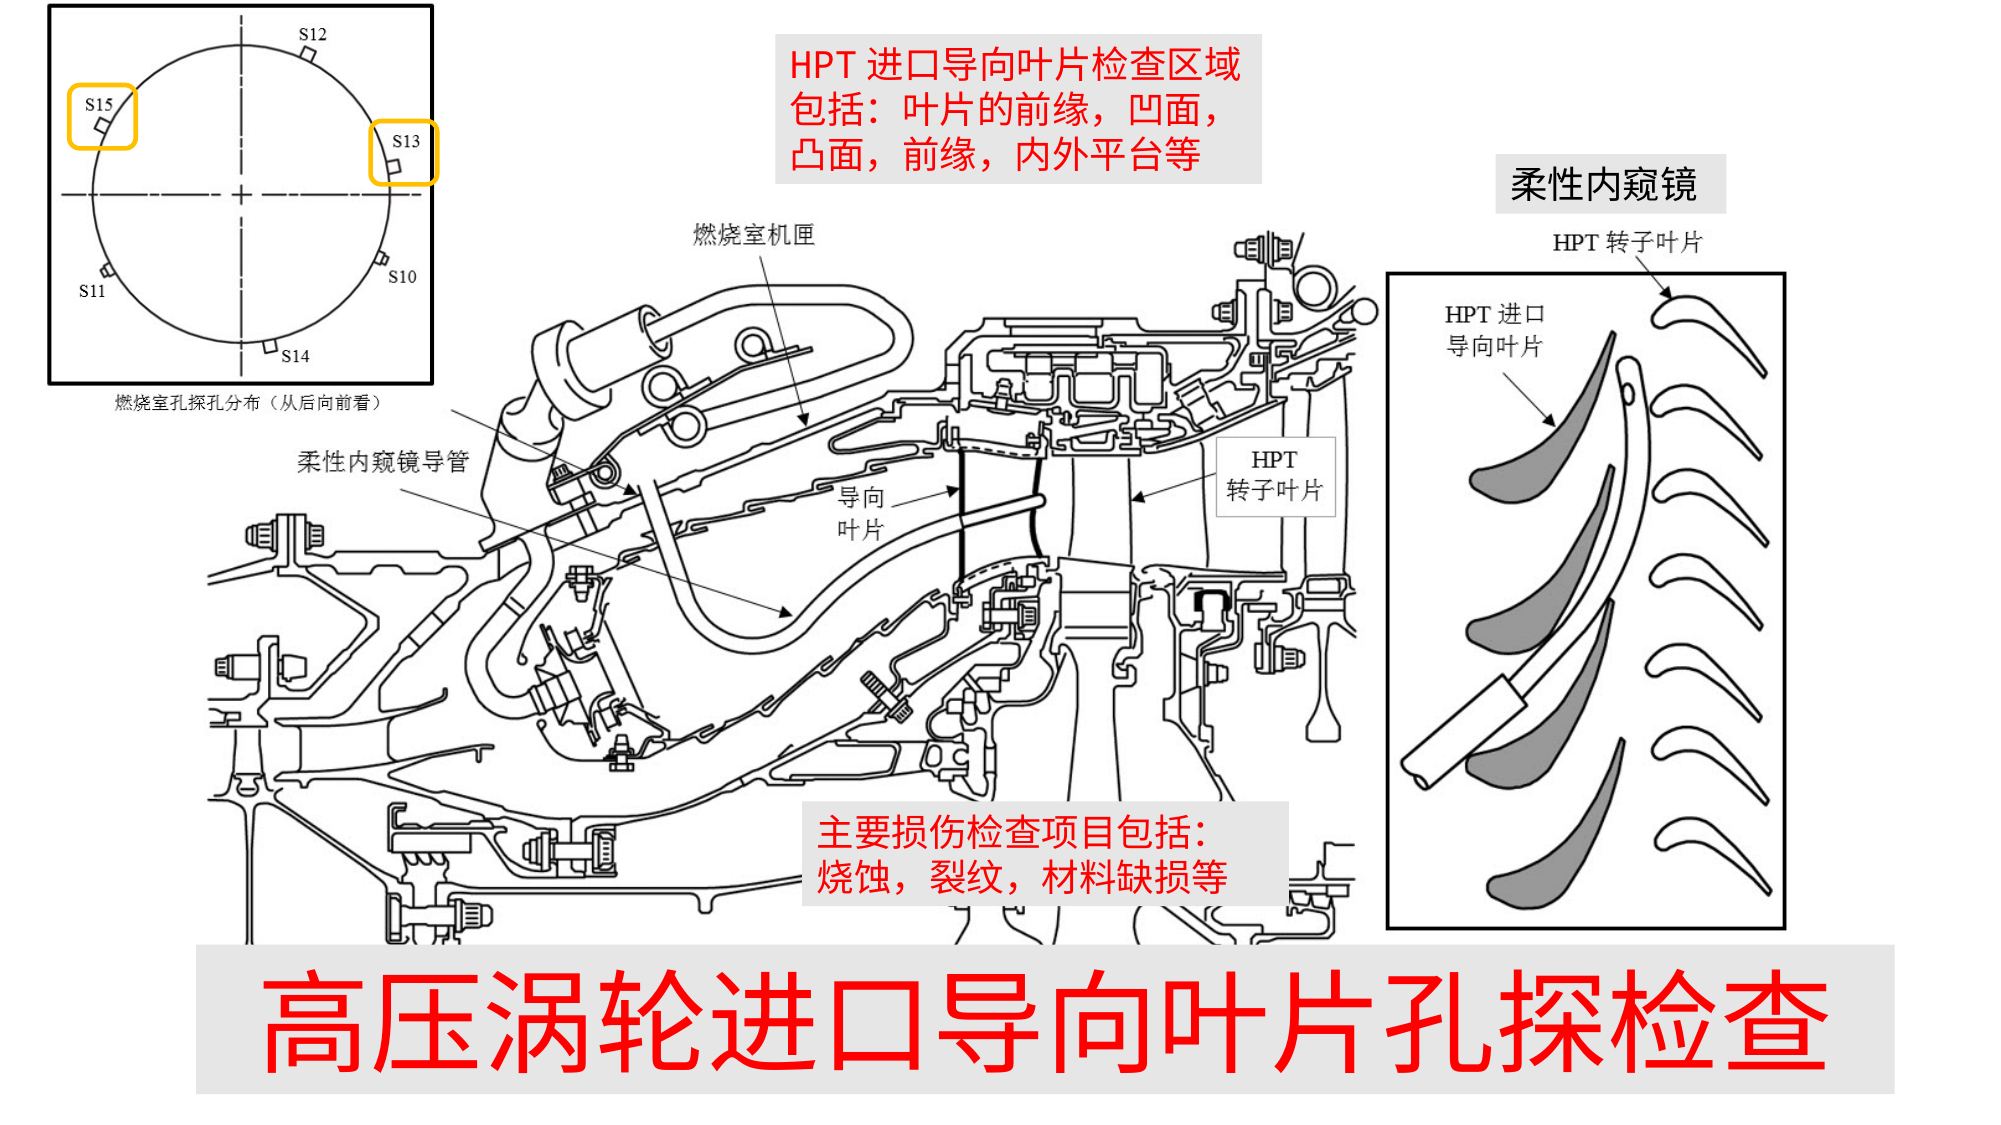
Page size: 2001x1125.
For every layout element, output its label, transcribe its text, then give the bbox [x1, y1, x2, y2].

picture [44, 0, 1825, 995]
text_box 柔性内窥镜 [1495, 154, 1727, 180]
text_box HPT进口导向叶片检查区域包括：叶片的前缘，凹面，凸面，前缘，内外平台等 [775, 34, 1263, 180]
text_box 高压涡轮进口导向叶片孔探检查 [196, 944, 1895, 1095]
